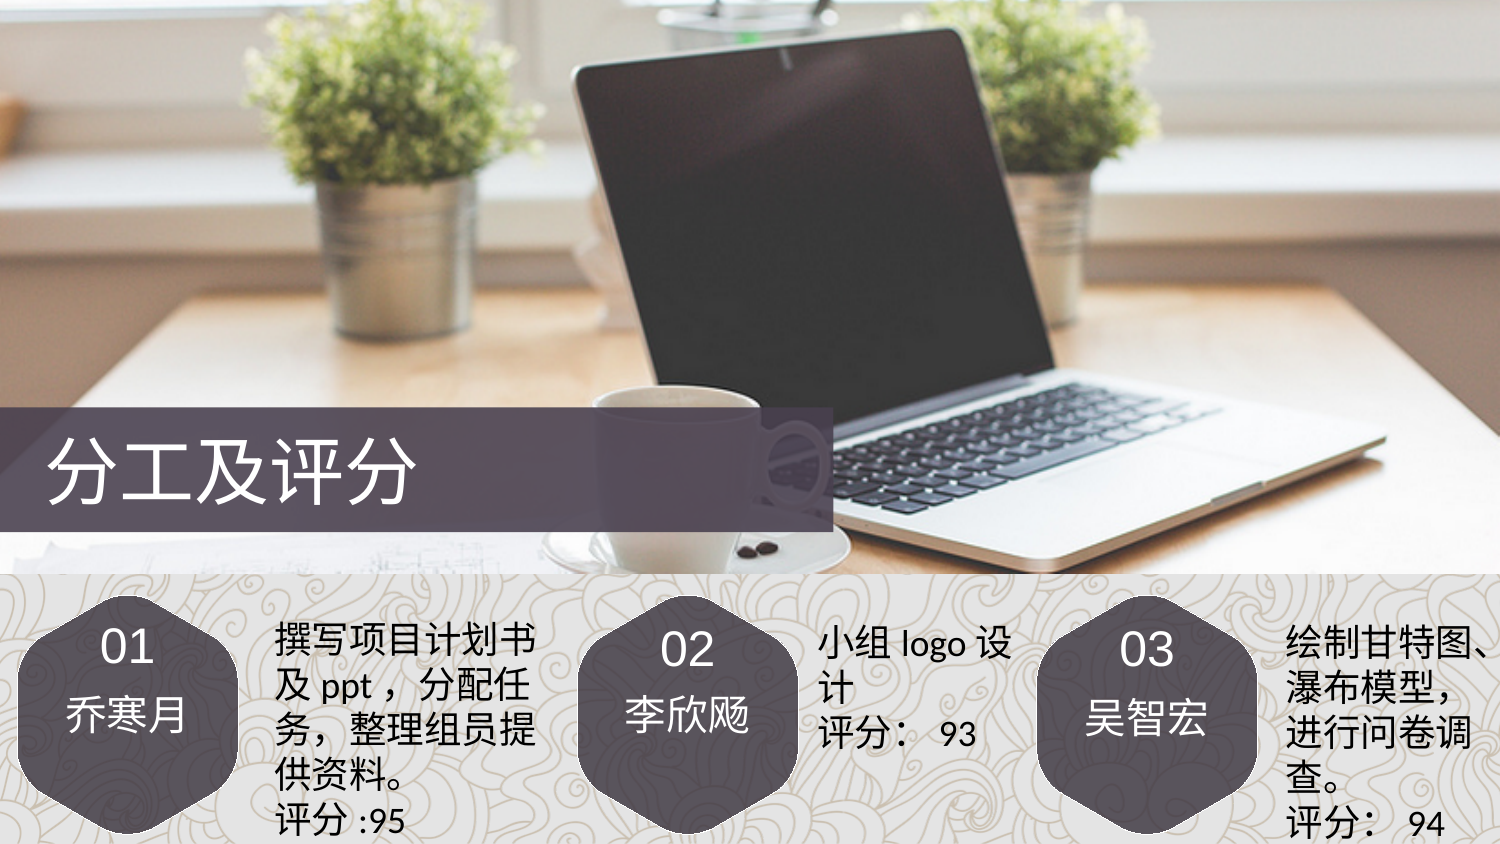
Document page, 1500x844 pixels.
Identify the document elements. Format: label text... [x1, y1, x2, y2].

text_box 李欣飏 [610, 681, 766, 747]
text_box [17, 611, 239, 835]
text_box 乔寒月 [50, 681, 205, 747]
text_box [650, 595, 725, 608]
text_box [578, 611, 799, 835]
text_box 撰写项目计划书及ppt，分配任务，整理组员提供资料。 评分:95 [259, 608, 578, 844]
picture [0, 0, 1500, 574]
text_box [1036, 611, 1258, 835]
text_box [1110, 595, 1184, 608]
text_box 02 [645, 608, 731, 684]
text_box [94, 595, 161, 606]
text_box 03 [1104, 608, 1190, 684]
text_box 小组logo设计 评分：93 [802, 611, 1033, 762]
text_box 吴智宏 [1069, 684, 1225, 750]
text_box 01 [84, 606, 170, 682]
text_box 绘制甘特图、瀑布模型，进行问卷调查。 评分：94 [1270, 611, 1492, 844]
